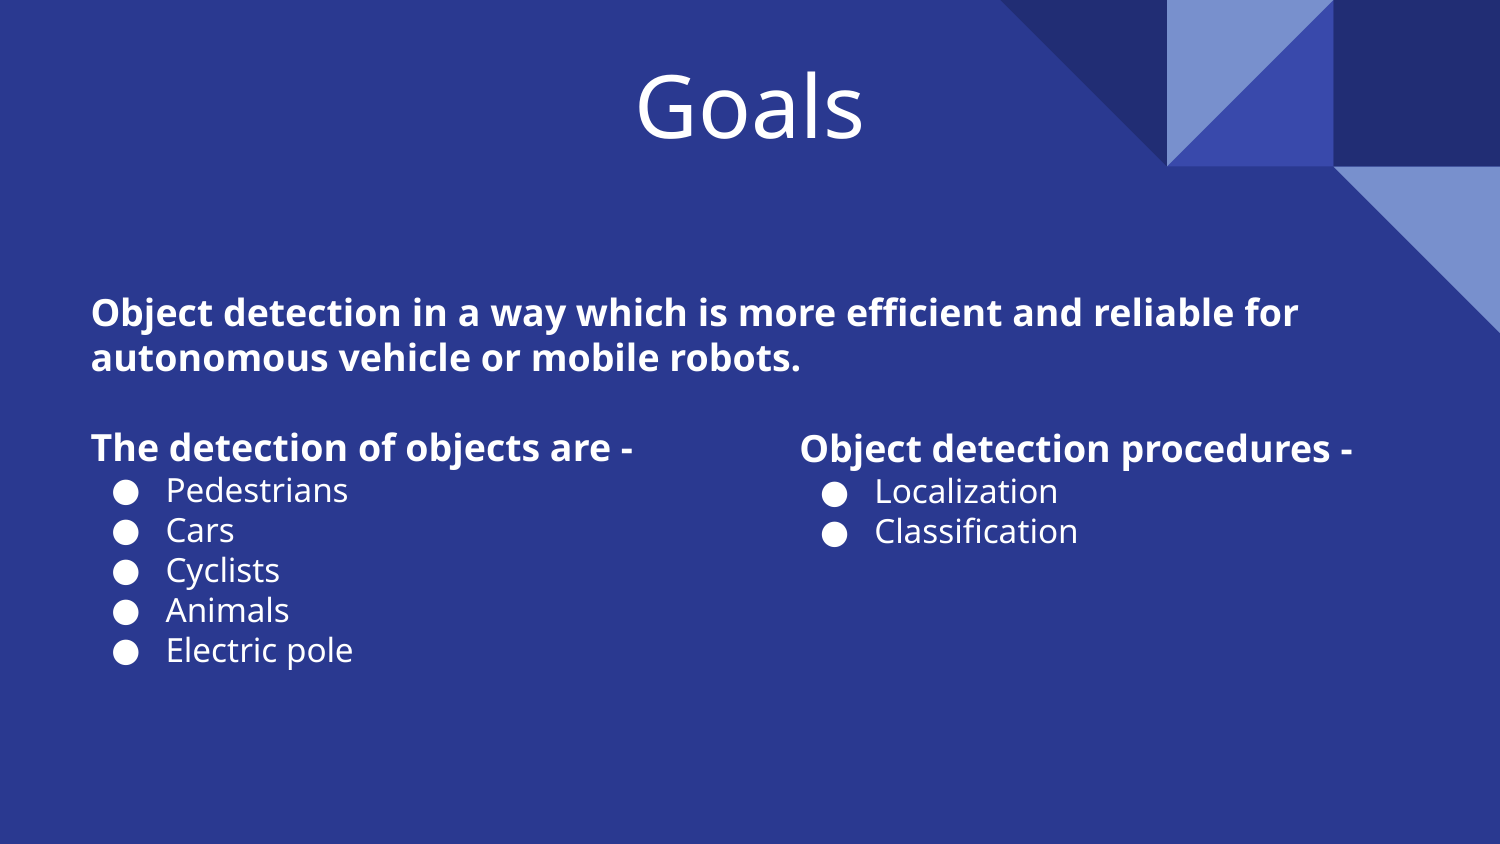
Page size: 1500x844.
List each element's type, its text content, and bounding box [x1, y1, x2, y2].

text_box Object detection in a way which is more efficient and reliable for autonomous vehicle or mobile robots. The detection of objects are - Pedestrians Cars Cyclists Animals Electric pole [75, 274, 1425, 710]
title Goals [75, 34, 1425, 173]
text_box Object detection procedures - Localization Classification [784, 410, 1419, 592]
